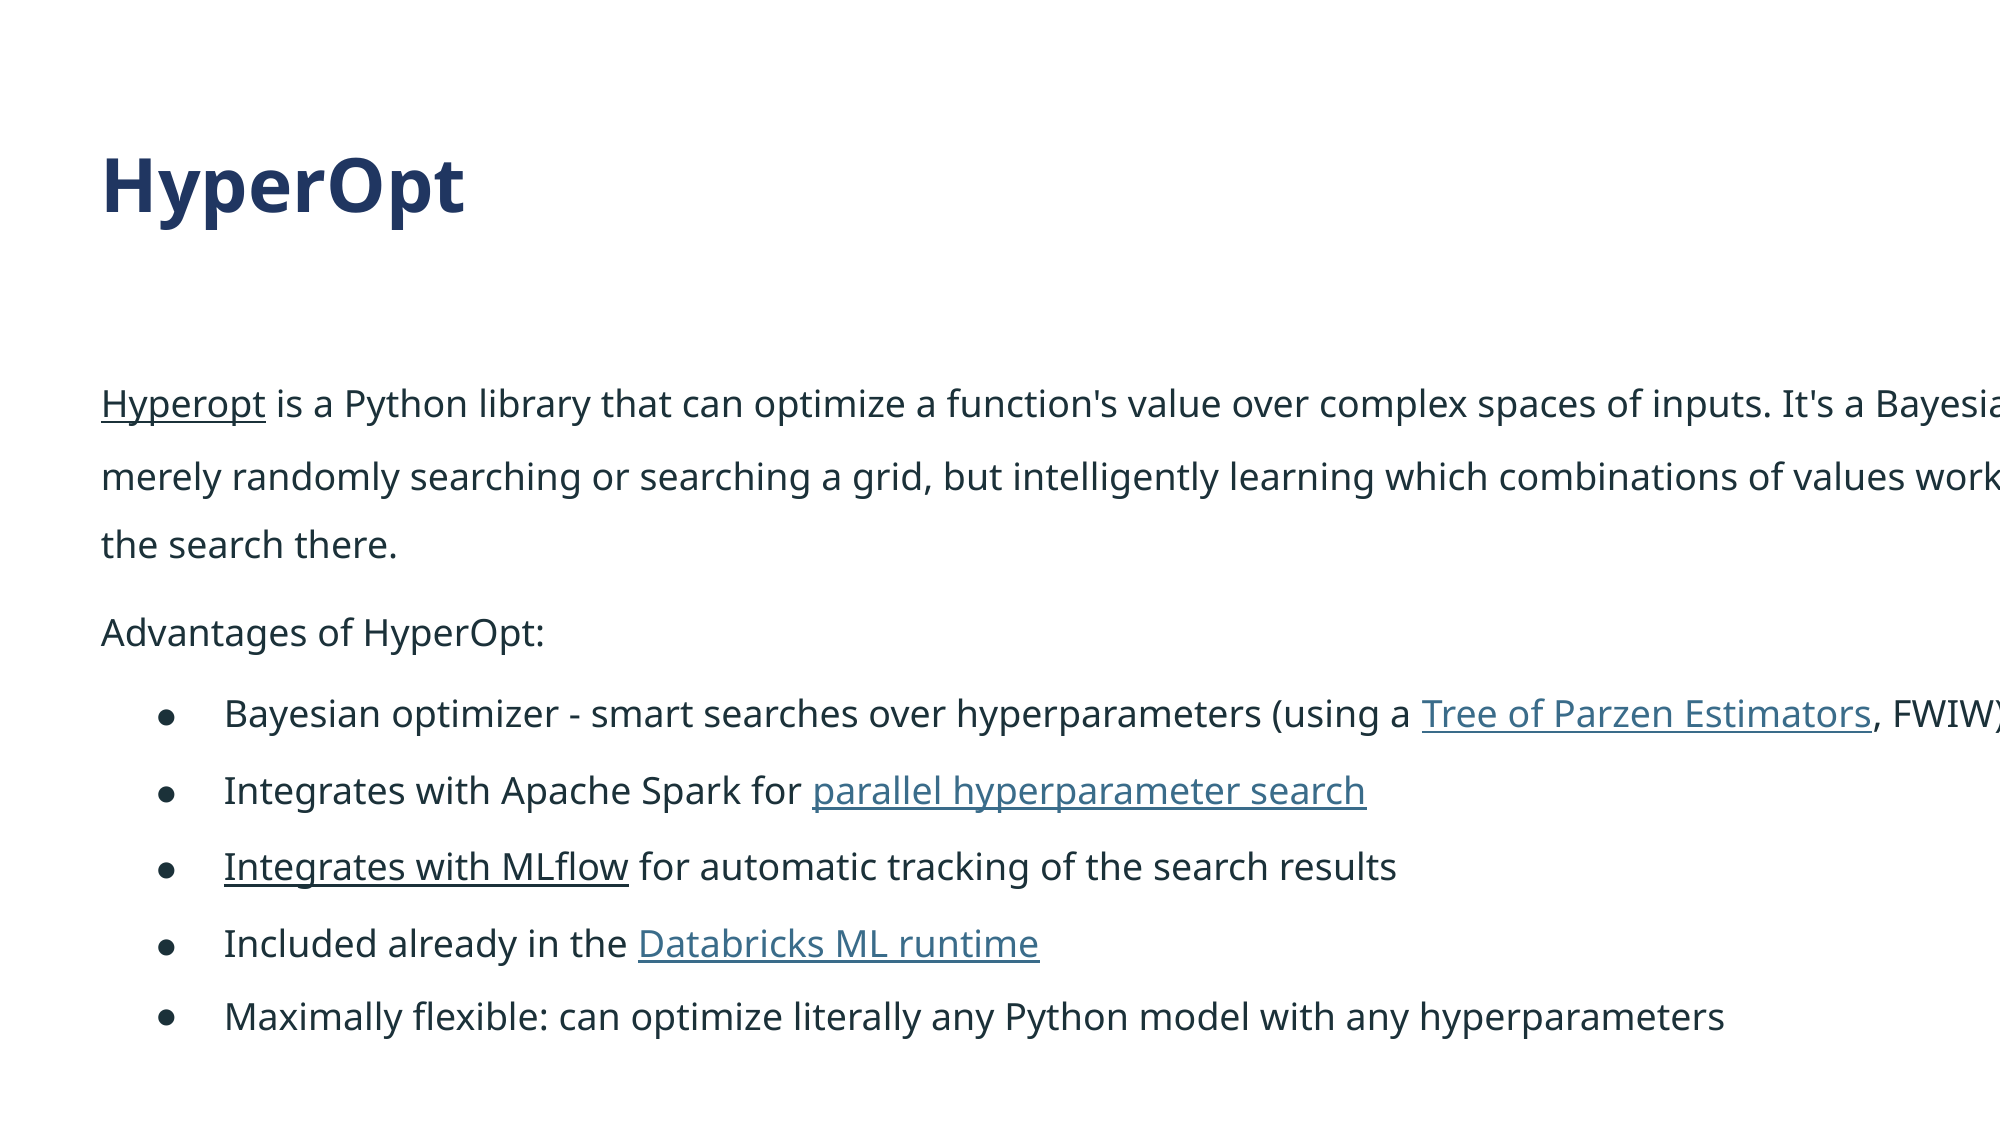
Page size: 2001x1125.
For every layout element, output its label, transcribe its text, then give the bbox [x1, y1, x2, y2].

title HyperOpt [100, 79, 2000, 297]
list Hyperopt is a Python library that can optimize a function's value over complex spaces of inputs. It's a Bayesian optimizer, meaning it is not merely randomly searching or searching a grid, but intelligently learning which combinations of values work well as it goes, and focusing the search there. Advantages of HyperOpt: Bayesian optimizer - smart searches over hyperparameters (using a Tree of Parzen Estimators, FWIW), not grid or random search Integrates with Apache Spark for parallel hyperparameter search Integrates with MLflow for automatic tracking of the search results Included already in the Databricks ML runtime Maximally flexible: can optimize literally any Python model with any hyperparameters [100, 346, 2000, 1125]
